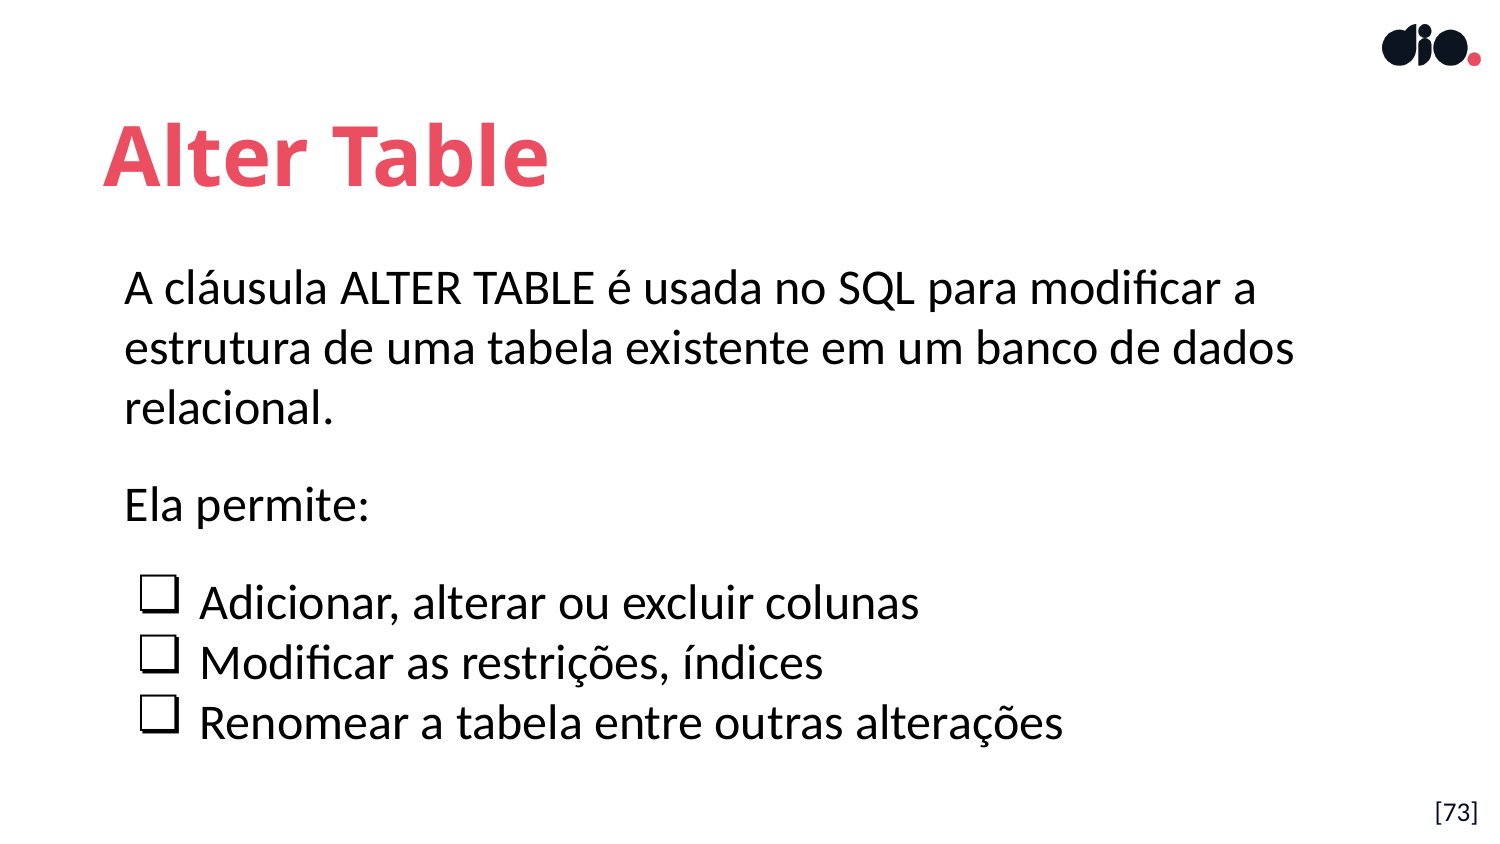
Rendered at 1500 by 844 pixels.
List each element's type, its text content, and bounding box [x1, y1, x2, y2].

text_box A cláusula ALTER TABLE é usada no SQL para modificar a estrutura de uma tabela existente em um banco de dados relacional. Ela permite: Adicionar, alterar ou excluir colunas Modificar as restrições, índices Renomear a tabela entre outras alterações [109, 239, 1425, 542]
text_box Alter Table [88, 76, 1404, 216]
slide_number [73] [1403, 779, 1494, 844]
picture [1382, 24, 1481, 67]
